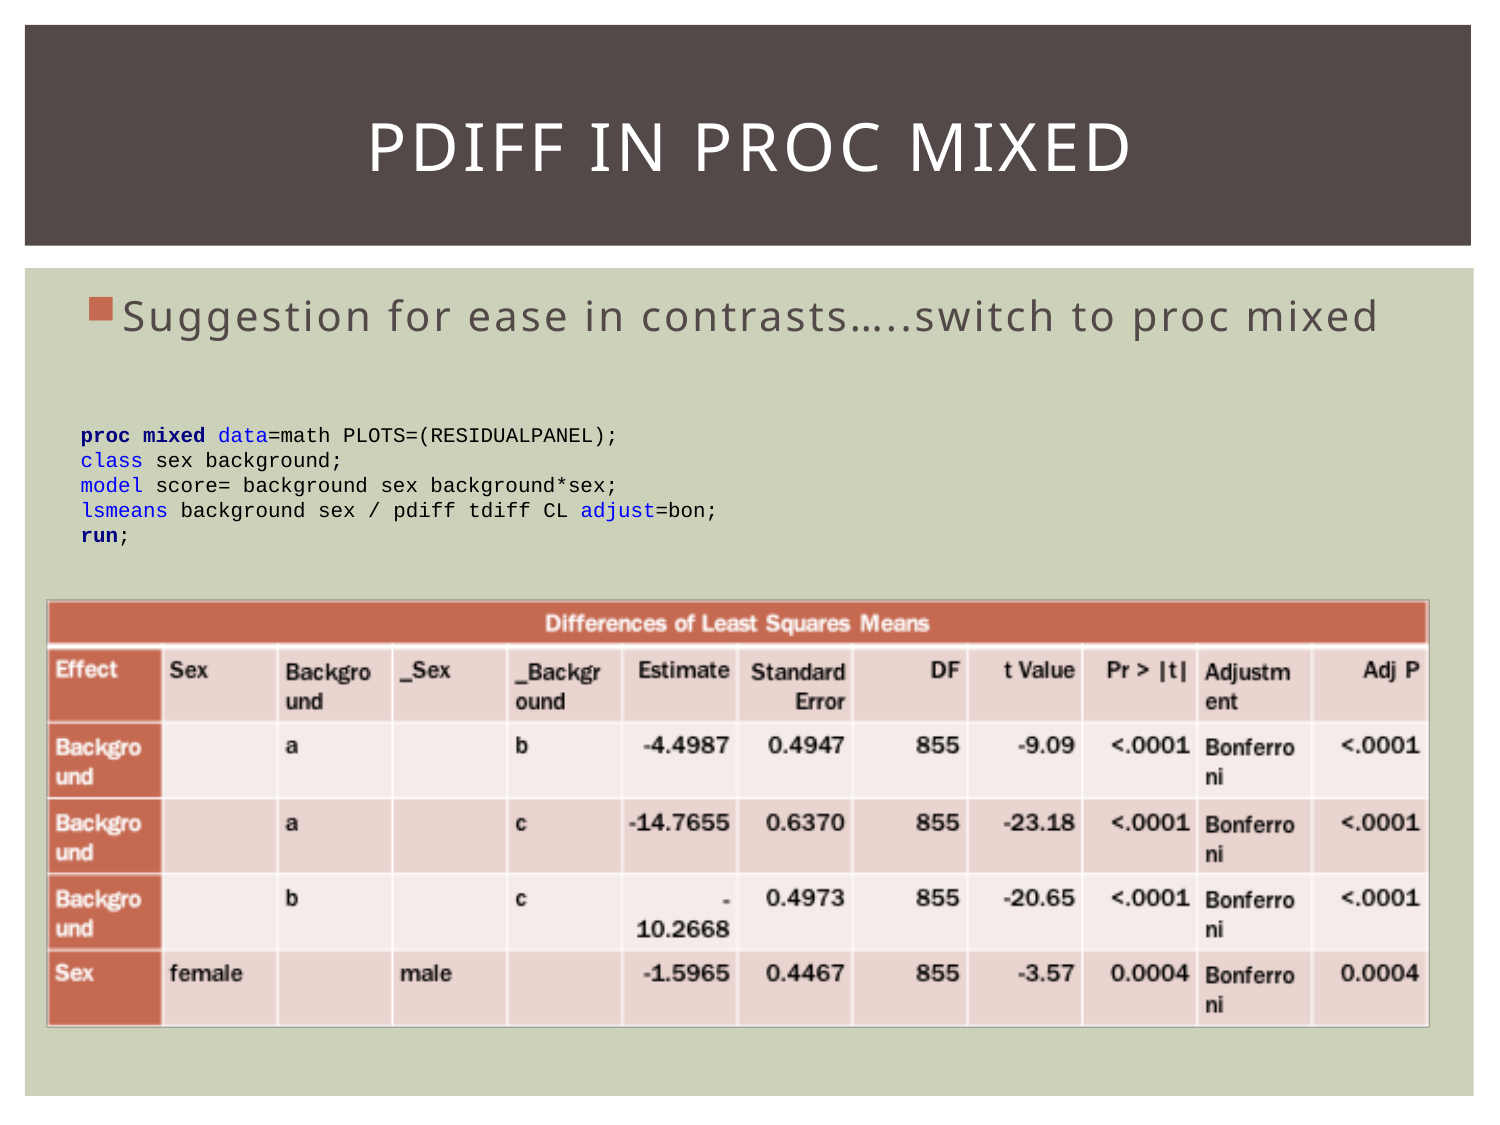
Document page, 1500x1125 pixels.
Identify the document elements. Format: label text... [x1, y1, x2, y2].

text_box proc mixed data=math PLOTS=(RESIDUALPANEL); class sex background; model score= background sex background*sex; lsmeans background sex / pdiff tdiff CL adjust=bon; run; [65, 388, 734, 598]
title Pdiff in Proc Mixed [62, 58, 1438, 232]
list Suggestion for ease in contrasts…..switch to proc mixed [62, 281, 1442, 1005]
picture [46, 599, 1433, 1034]
